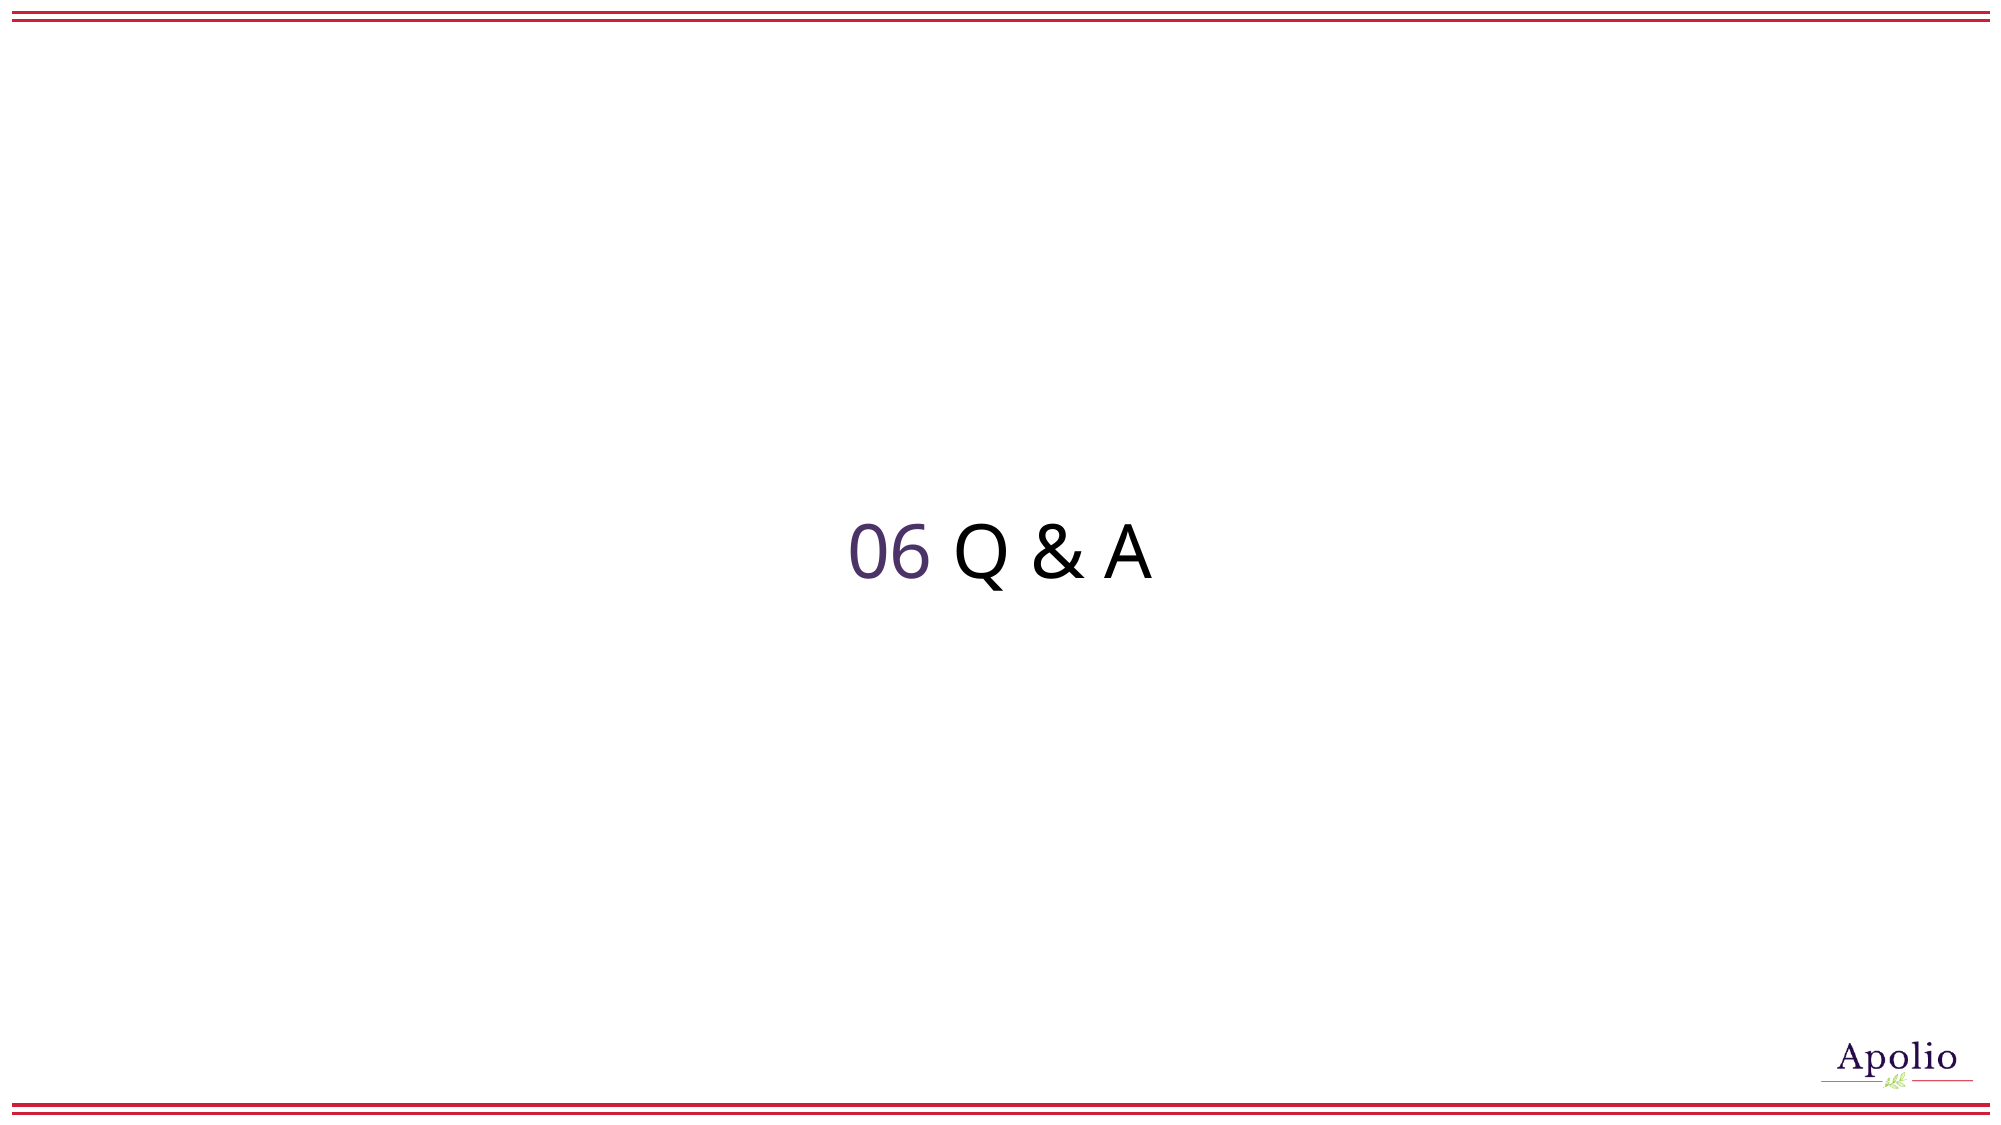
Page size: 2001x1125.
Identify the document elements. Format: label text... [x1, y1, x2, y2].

picture [1803, 1030, 1990, 1091]
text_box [12, 1104, 1990, 1114]
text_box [12, 12, 1990, 21]
text_box 06 Q & A [0, 495, 2000, 601]
